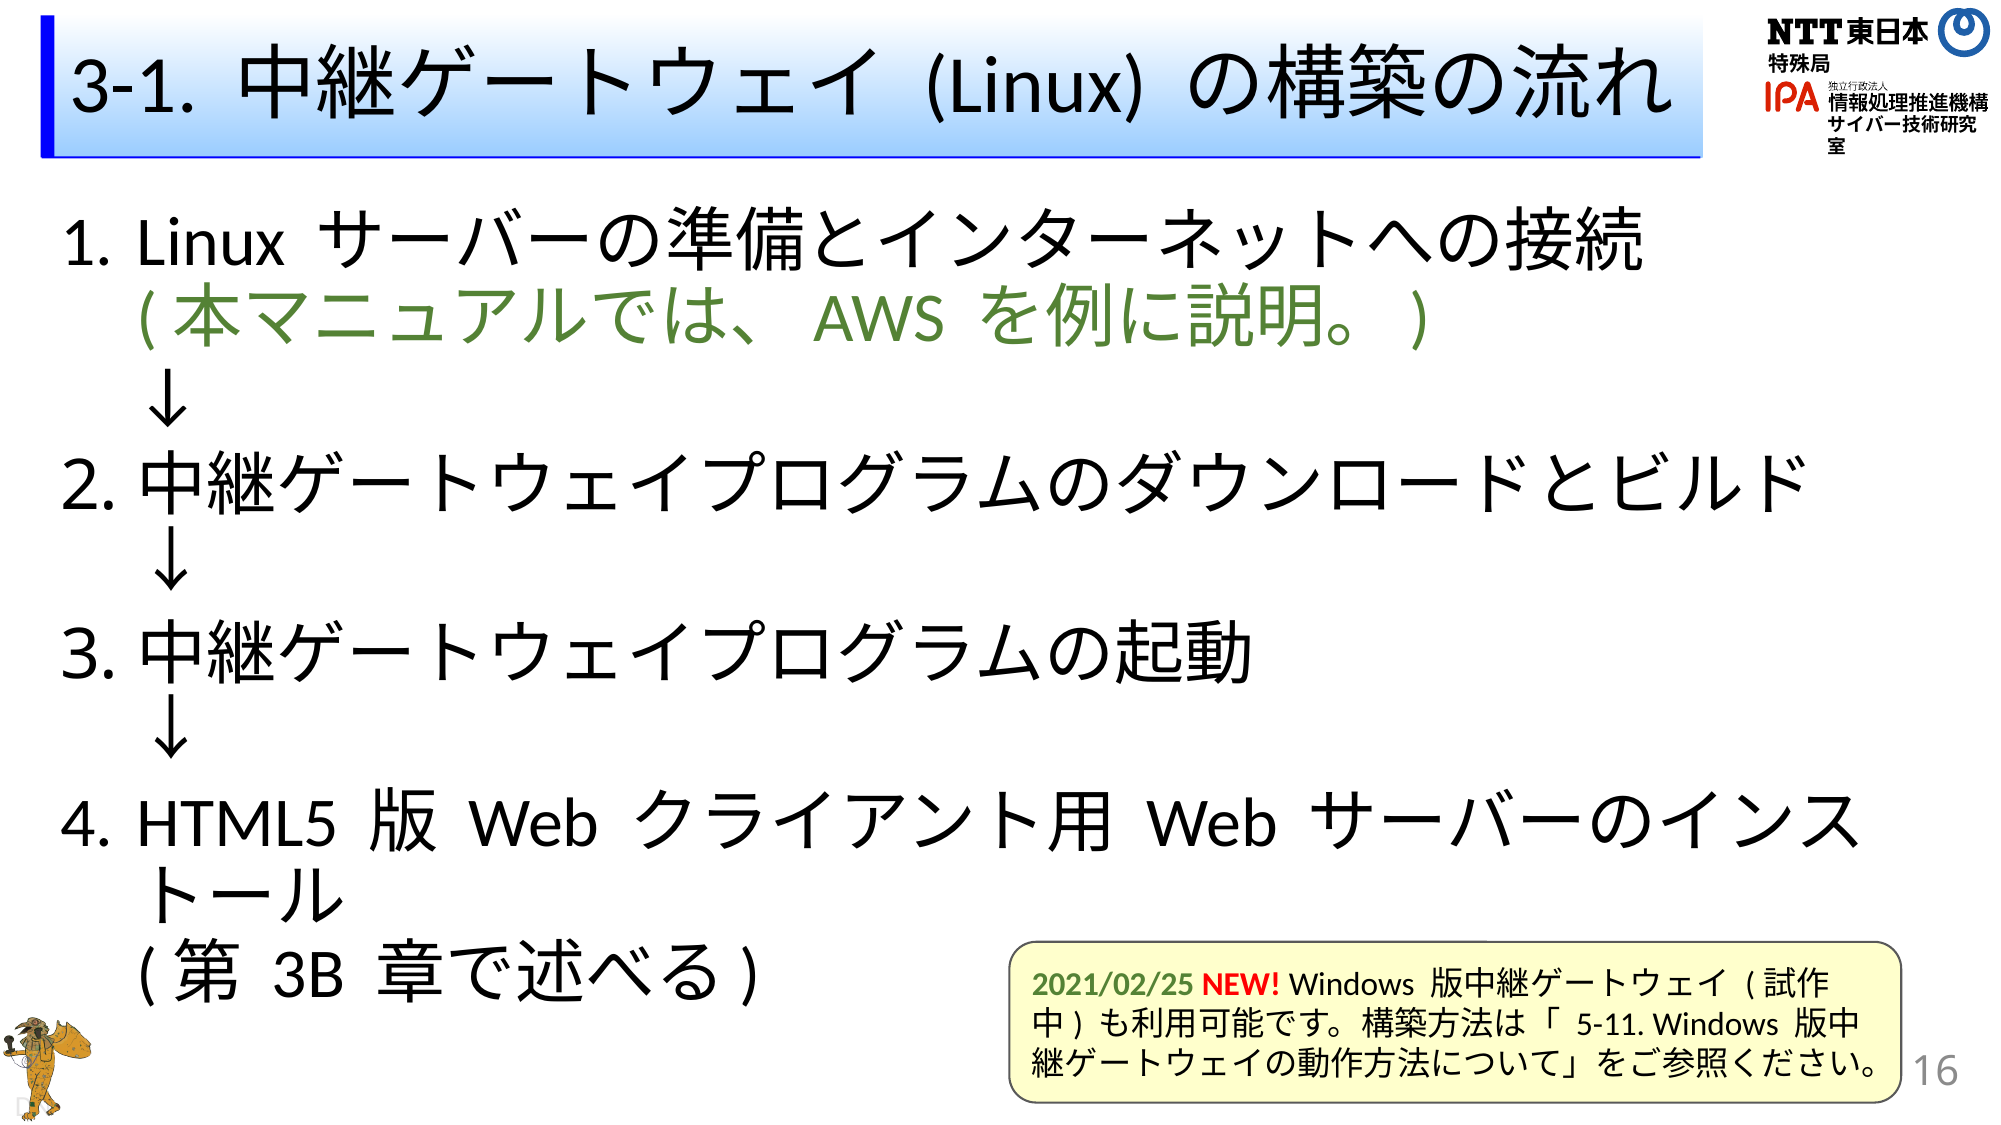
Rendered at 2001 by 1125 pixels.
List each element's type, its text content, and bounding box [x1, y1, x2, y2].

title 3-1. 中継ゲートウェイ (Linux) の構築の流れ [54, 30, 1703, 143]
slide_number 16 [1884, 1042, 1975, 1103]
list Linux サーバーの準備とインターネットへの接続 (本マニュアルでは、AWS を例に説明。) ↓ 中継ゲートウェイプログラムのダウンロードとビルド ↓ 中継ゲートウェイプログラムの起動 ↓ HTML5 版 Web クライアント用 Web サーバーのインストール (第 3B 章で述べる) [45, 197, 1940, 1030]
text_box 2021/02/25 NEW! Windows 版中継ゲートウェイ (試作中) も利用可能です。構築方法は「 5-11. Windows 版中継ゲートウェイの動作方法について」をご参照ください。 [1008, 940, 1903, 1104]
